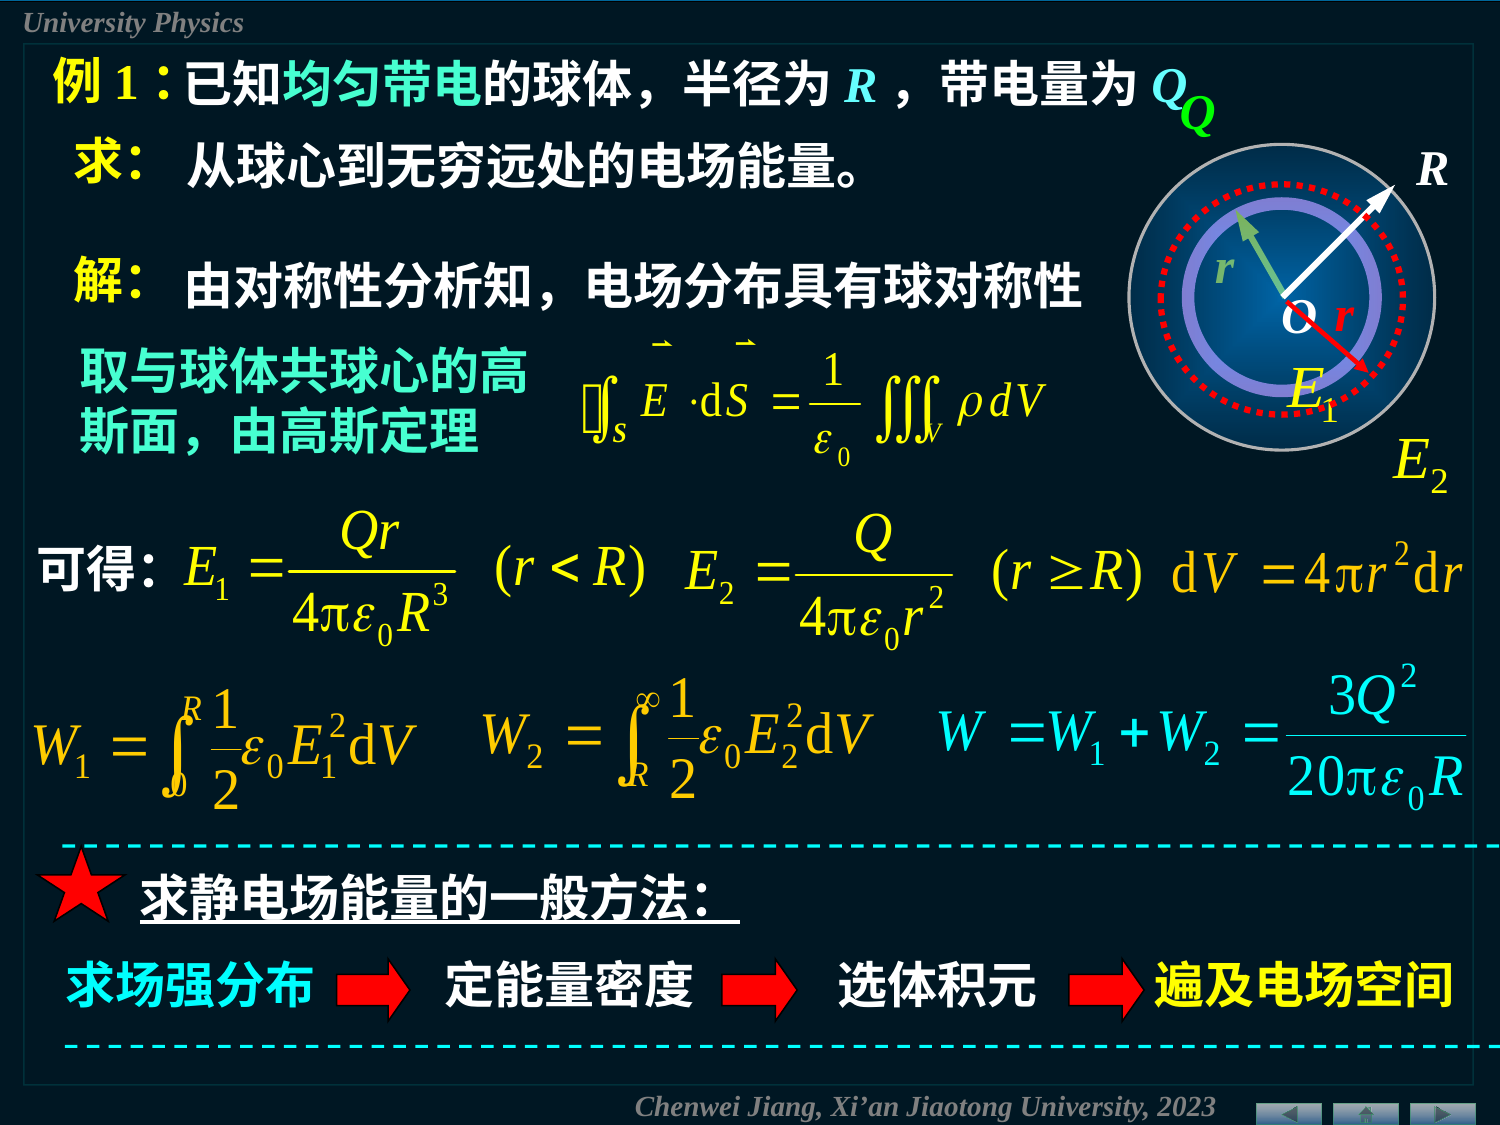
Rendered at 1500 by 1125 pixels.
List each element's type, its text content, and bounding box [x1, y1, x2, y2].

text_box 定能量密度 [429, 946, 823, 1022]
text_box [32, 677, 423, 814]
text_box [721, 958, 798, 1022]
text_box 求： [58, 122, 573, 198]
text_box R [1401, 128, 1465, 204]
text_box [1181, 144, 1383, 182]
text_box 取与球体共球心的高斯面，由高斯定理 [64, 332, 570, 468]
text_box 求场强分布 [50, 946, 429, 1022]
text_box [572, 338, 1063, 474]
text_box 从球心到无穷远处的电场能量。 [171, 127, 902, 203]
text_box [1160, 184, 1404, 415]
text_box Q [1164, 72, 1231, 148]
text_box 可得： [21, 529, 169, 605]
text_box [937, 655, 1471, 815]
text_box [1196, 424, 1368, 451]
text_box 遍及电场空间 [1139, 946, 1490, 1022]
text_box 已知均匀带电的球体，半径为R，带电量为Q [167, 44, 1388, 120]
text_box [174, 493, 656, 659]
text_box [1068, 958, 1145, 1022]
text_box [37, 846, 125, 922]
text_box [1388, 426, 1452, 497]
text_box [481, 667, 881, 803]
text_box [1169, 532, 1470, 598]
text_box [1128, 211, 1155, 383]
text_box 例1： [37, 42, 408, 118]
text_box [1407, 209, 1435, 385]
text_box [336, 958, 410, 1022]
text_box 求静电场能量的一般方法： [124, 858, 938, 934]
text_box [675, 497, 1152, 663]
text_box 选体积元 [823, 946, 1139, 1022]
text_box 解： [58, 241, 408, 317]
text_box 由对称性分析知，电场分布具有球对称性 [168, 247, 1099, 323]
